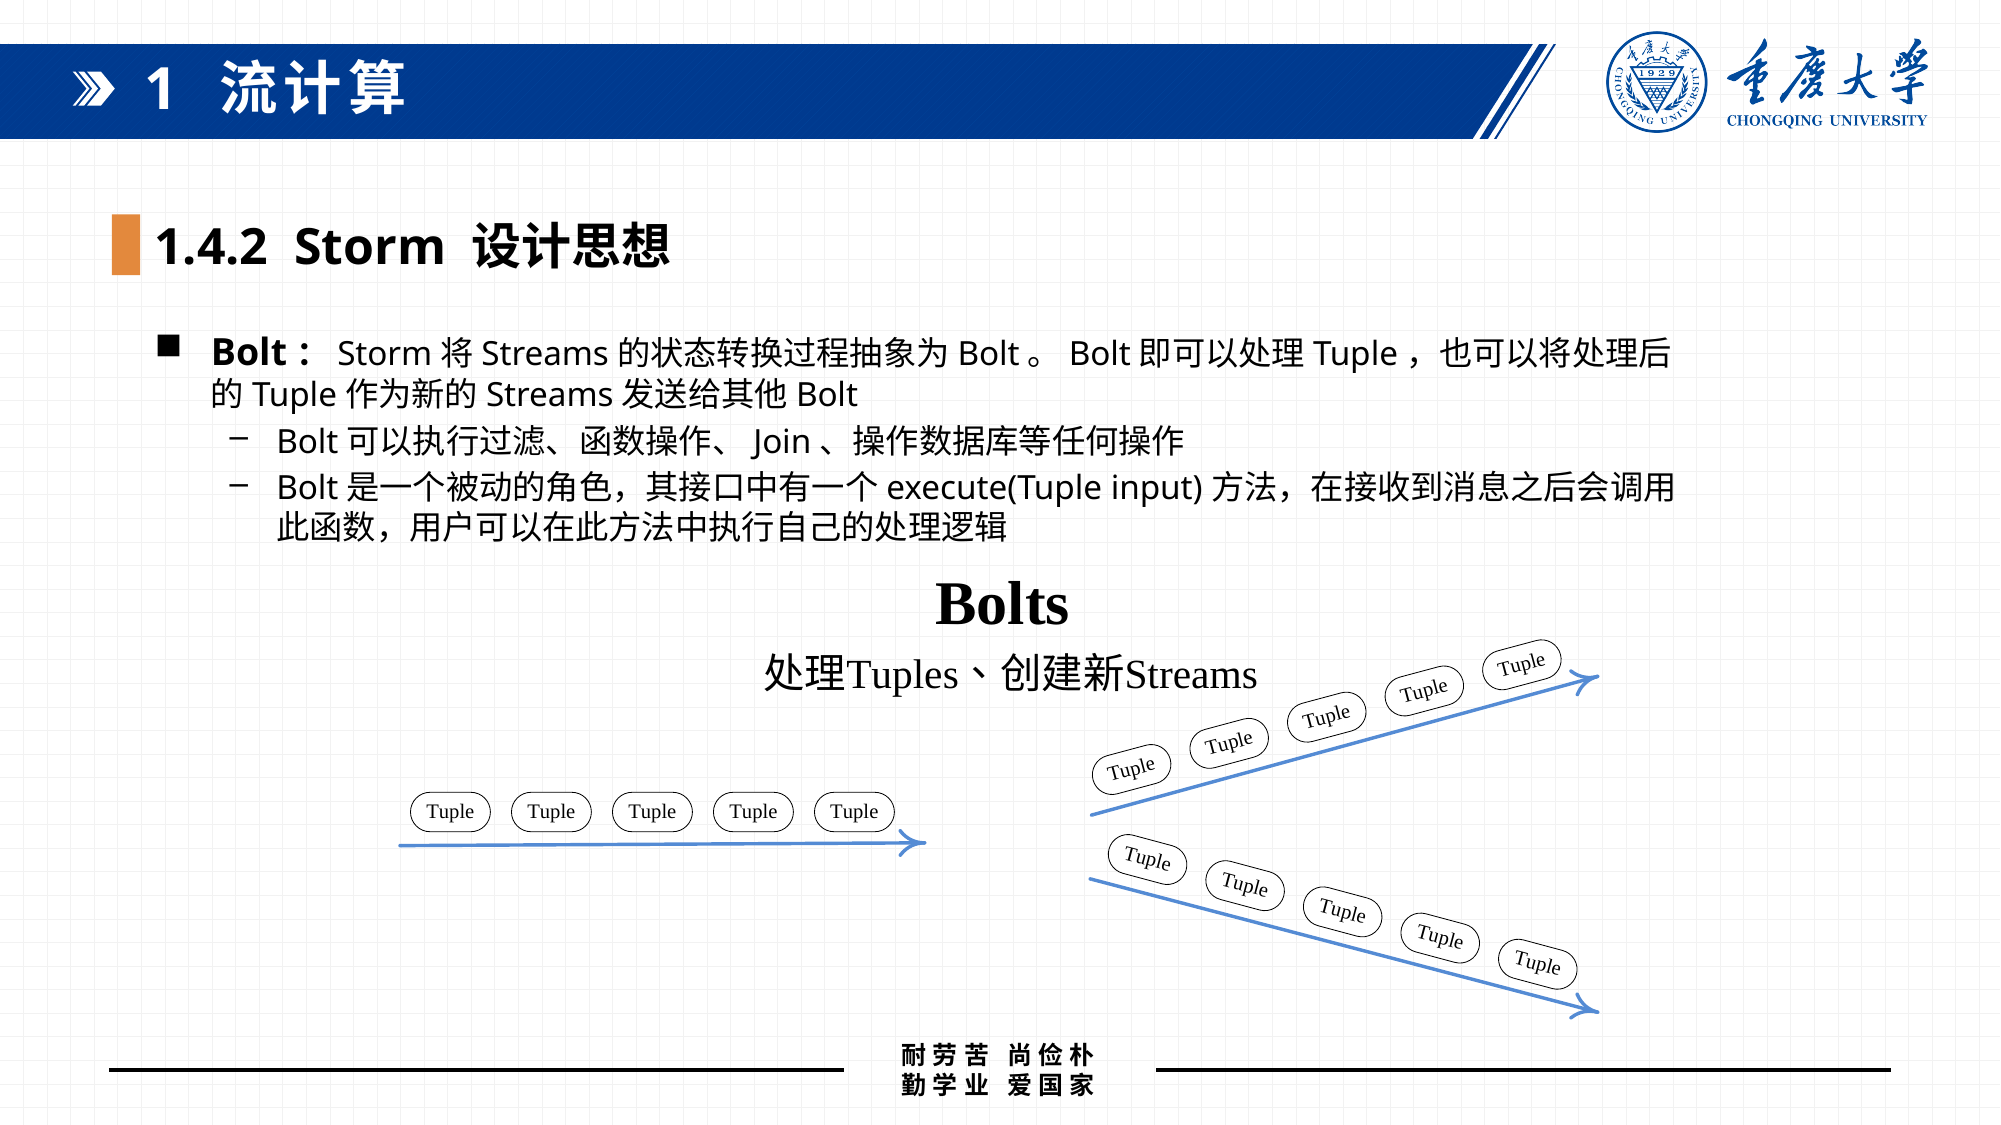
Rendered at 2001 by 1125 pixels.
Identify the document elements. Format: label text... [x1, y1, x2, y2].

list 1.4.2 Storm 设计思想 [139, 213, 1891, 275]
text_box Bolt：Storm将Streams的状态转换过程抽象为Bolt。Bolt即可以处理Tuple，也可以将处理后的Tuple作为新的Streams发送给其他Bolt Bolt可以执行过滤、函数操作、Join、操作数据库等任何操作 Bolt是一个被动的角色，其接口中有一个execute(Tuple input)方法，在接收到消息之后会调用此函数，用户可以在此方法中执行自己的处理逻辑 [139, 320, 1699, 563]
picture [1606, 31, 1928, 133]
list 1 流计算 [108, 51, 1356, 136]
picture [368, 564, 1632, 1044]
